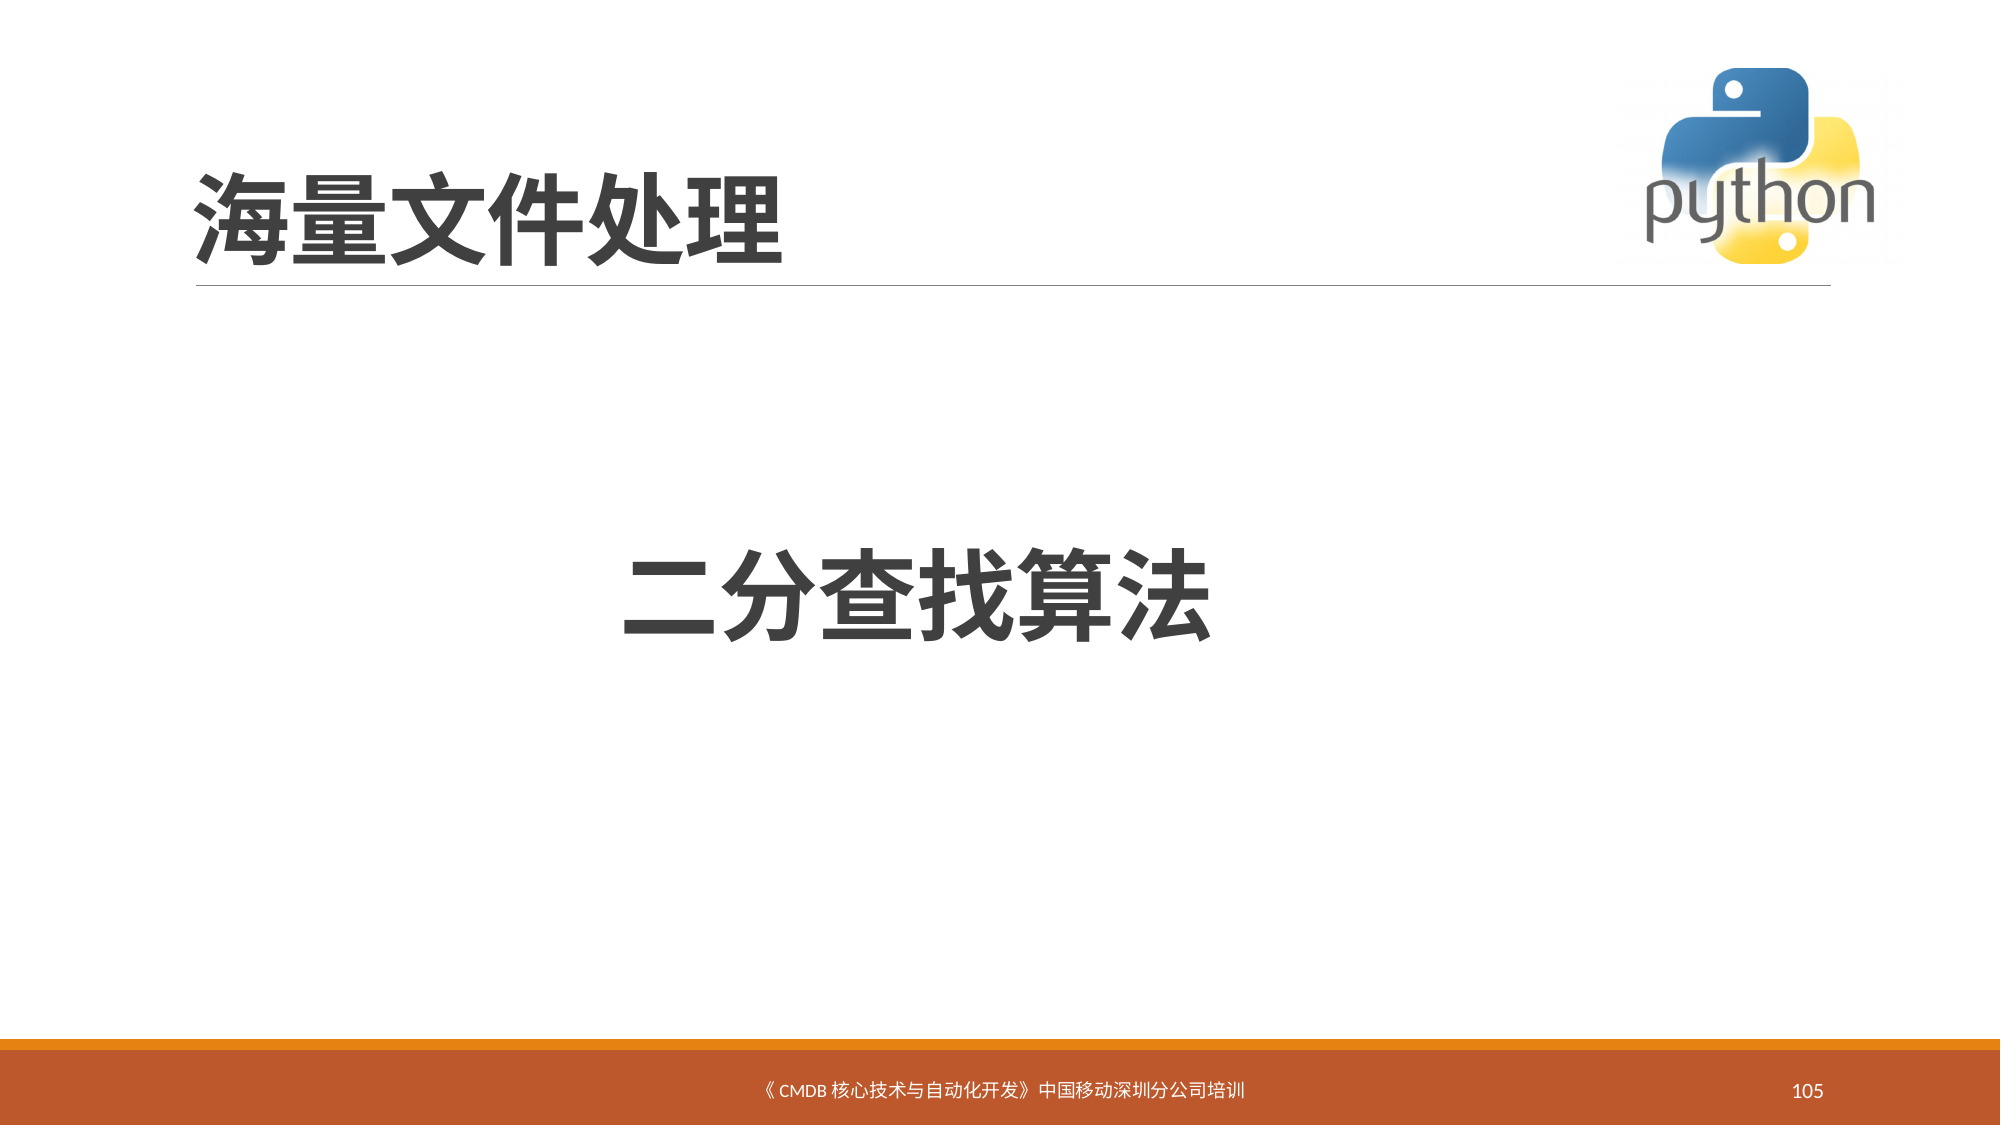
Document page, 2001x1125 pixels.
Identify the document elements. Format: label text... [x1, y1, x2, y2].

picture [1616, 68, 1906, 264]
slide_number 105 [1624, 1059, 1840, 1120]
text_box 海量文件处理 [175, 46, 1826, 285]
title 二分查找算法 [604, 423, 2000, 662]
footer 《CMDB核心技术与自动化开发》中国移动深圳分公司培训 [604, 1059, 1396, 1120]
